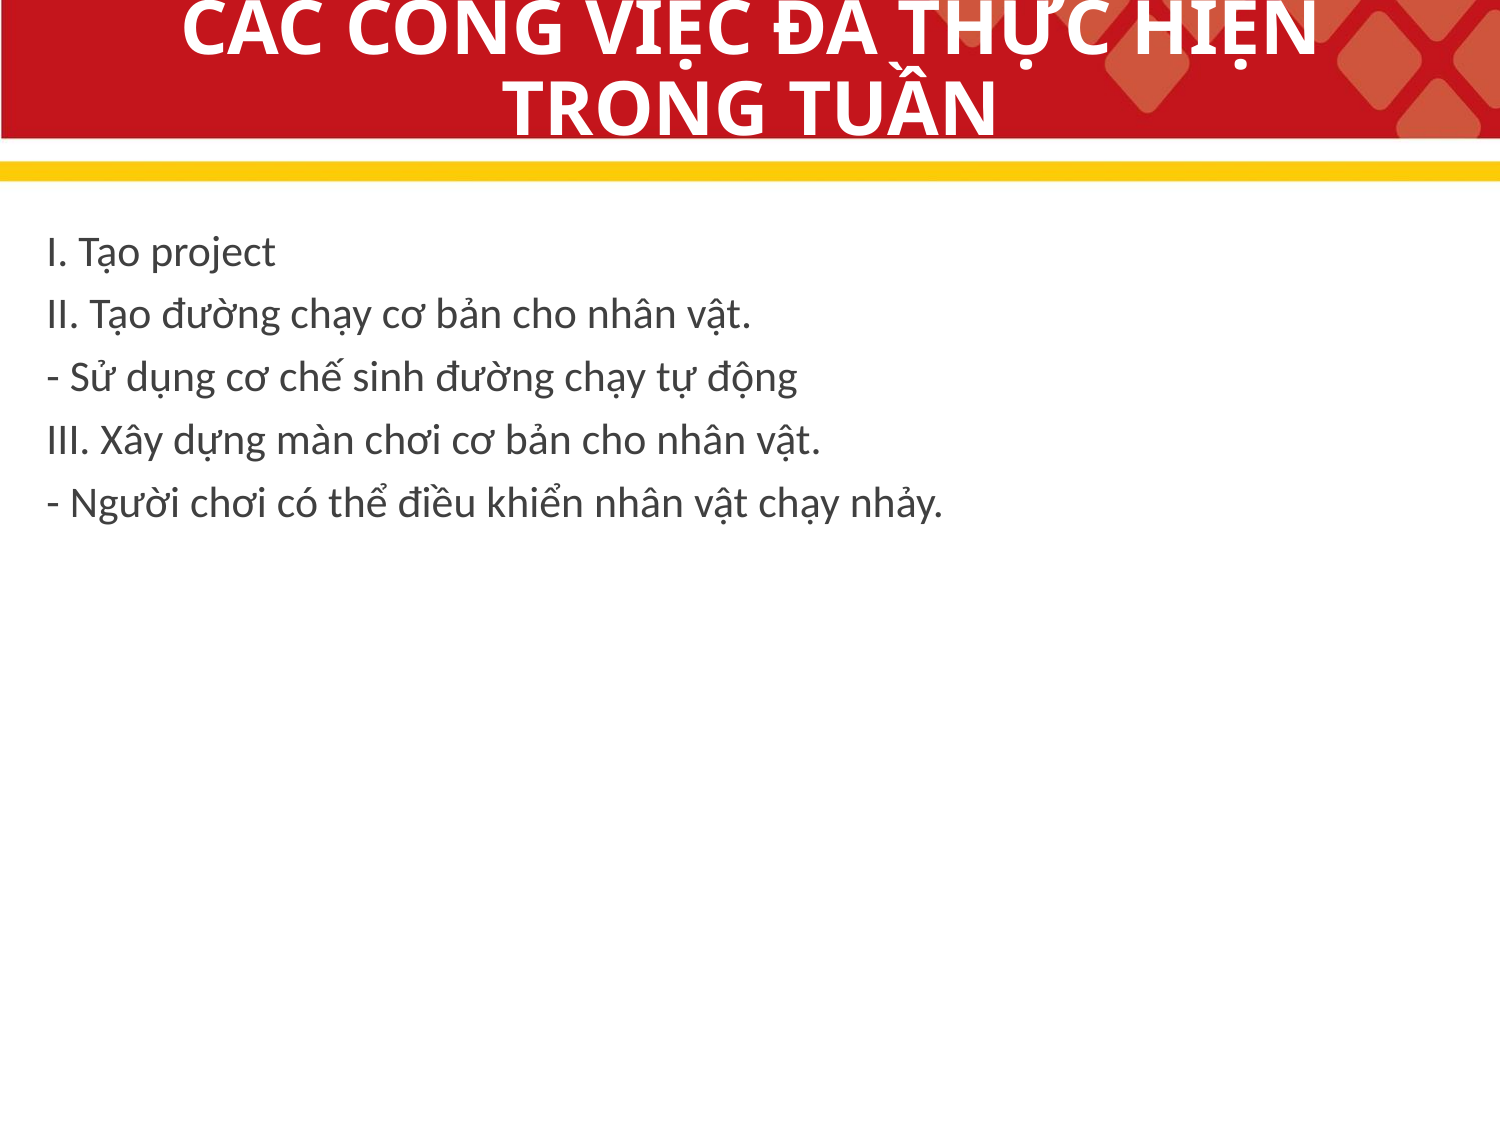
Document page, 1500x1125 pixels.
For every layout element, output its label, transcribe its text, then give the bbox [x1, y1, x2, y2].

title CÁC CÔNG VIỆC ĐÃ THỰC HIỆN TRONG TUẦN [31, 0, 1471, 141]
list I. Tạo project II. Tạo đường chạy cơ bản cho nhân vật. - Sử dụng cơ chế sinh đường chạy tự động III. Xây dựng màn chơi cơ bản cho nhân vật. - Người chơi có thể điều khiển nhân vật chạy nhảy. [31, 220, 1471, 1025]
picture [0, 0, 1500, 1125]
